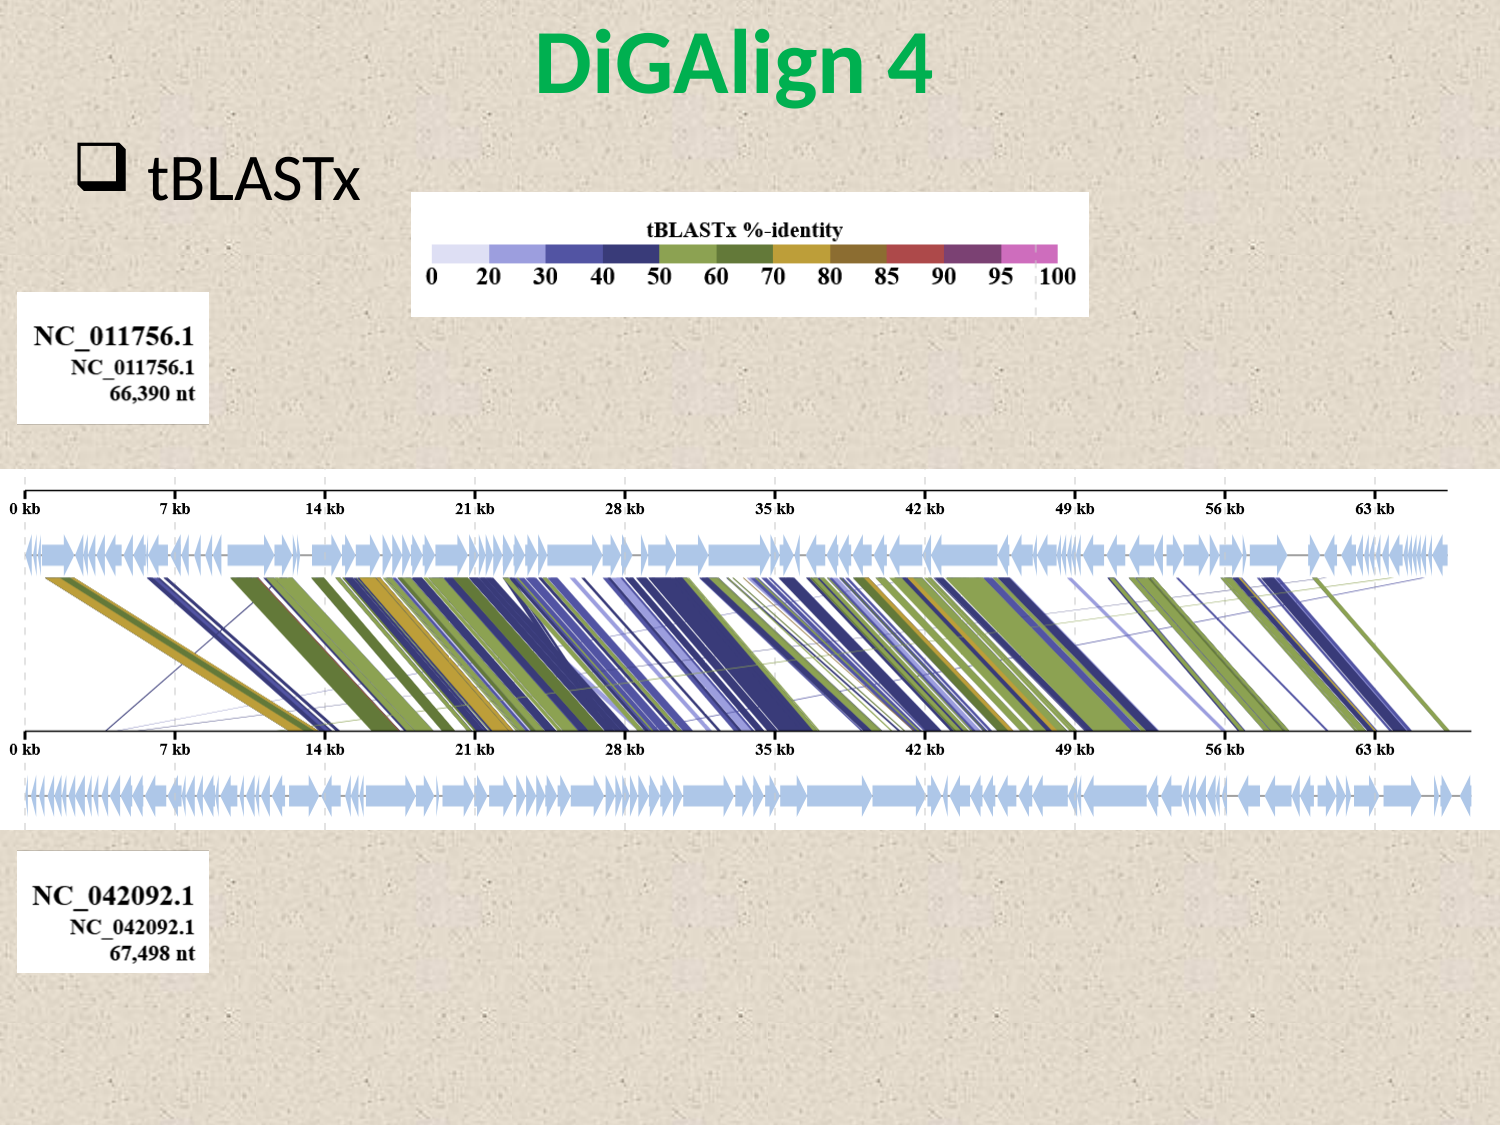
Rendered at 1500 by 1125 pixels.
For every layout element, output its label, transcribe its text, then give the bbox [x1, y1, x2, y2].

title DiGAlign 4 [519, 0, 989, 135]
list tBLASTx [57, 135, 1352, 250]
picture [0, 0, 1500, 1125]
